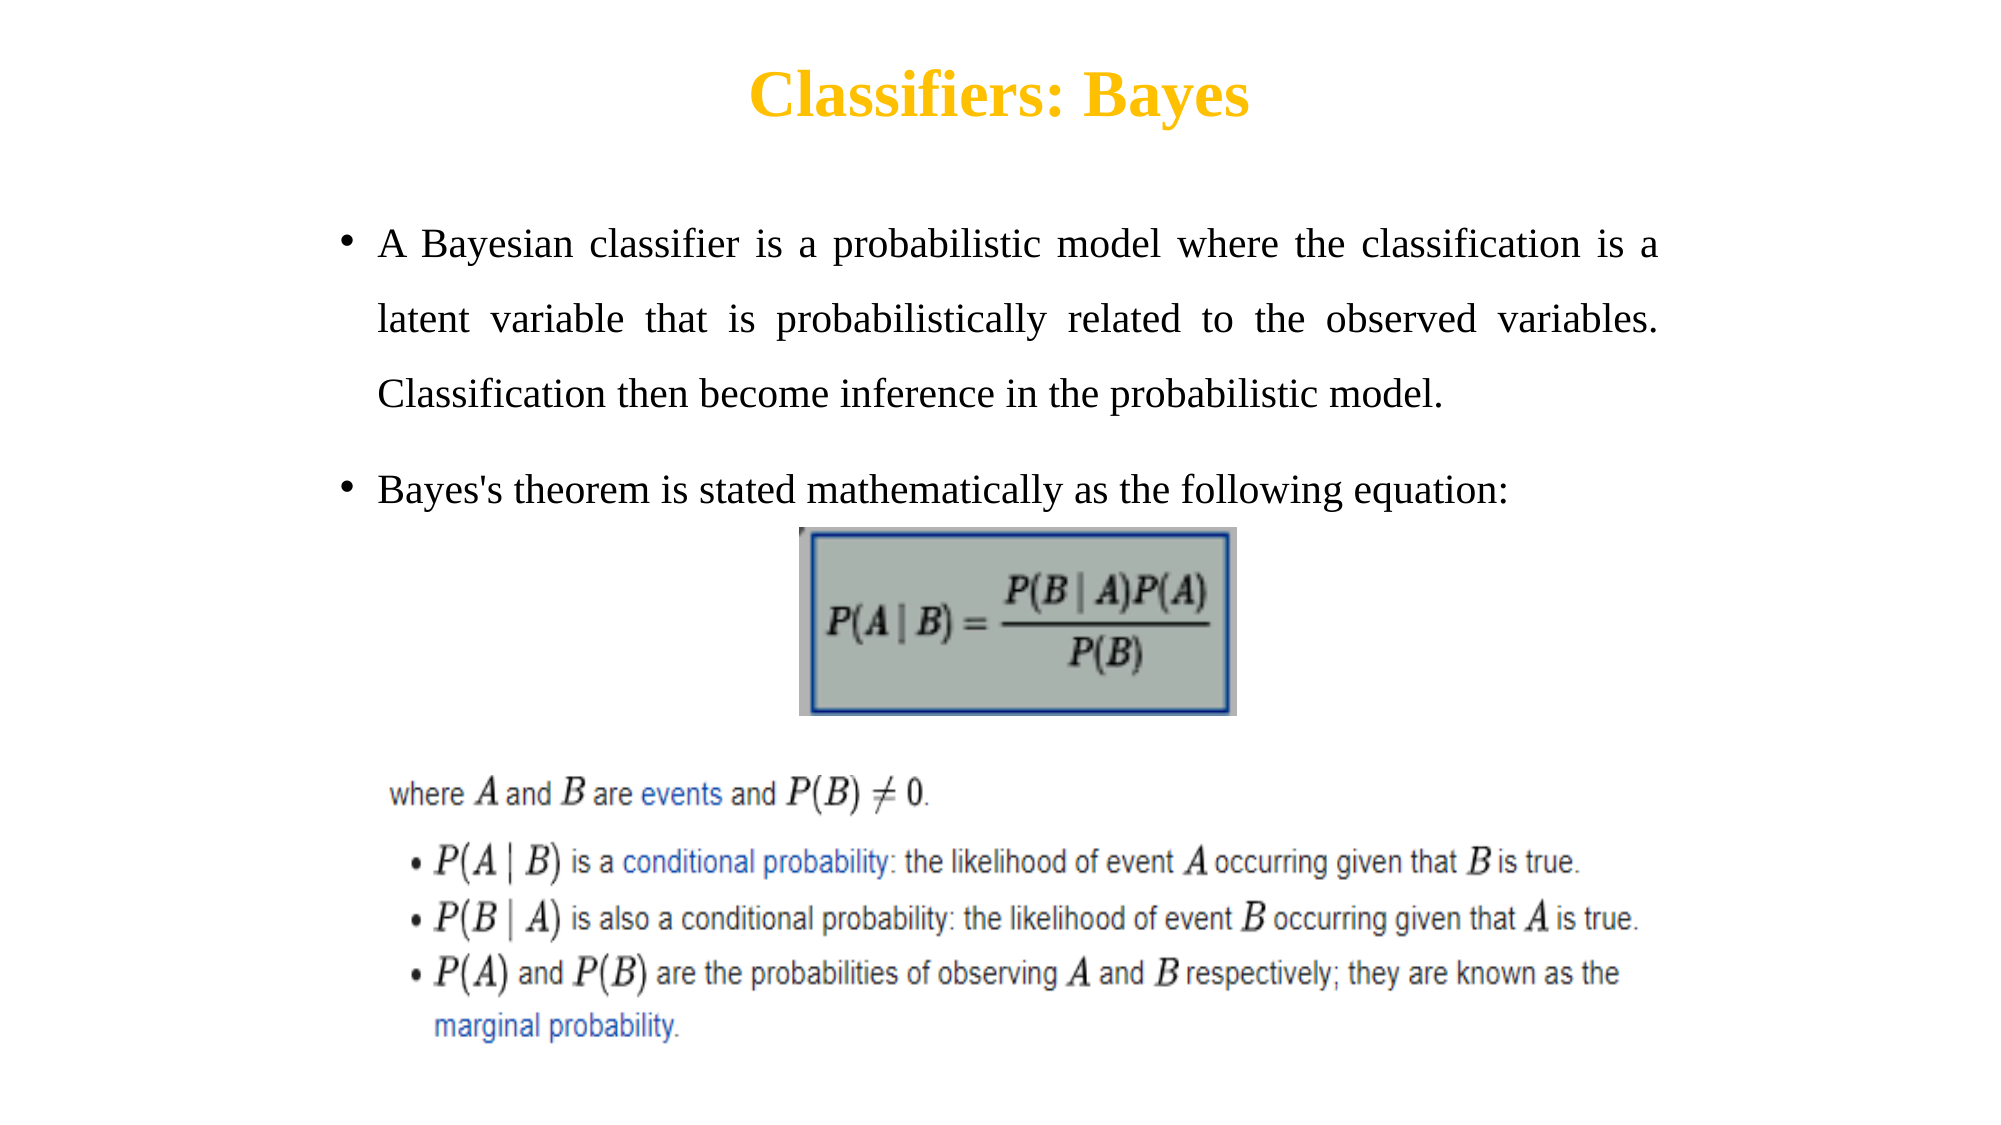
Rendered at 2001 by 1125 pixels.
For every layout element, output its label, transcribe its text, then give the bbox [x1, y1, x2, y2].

picture [799, 527, 1237, 716]
picture [385, 775, 1650, 1072]
text_box Classifiers: Bayes [324, 0, 1675, 183]
list A Bayesian classifier is a probabilistic model where the classification is a latent variable that is probabilistically related to the observed variables. Classification then become inference in the probabilistic model. Bayes's theorem is stated mathematically as the following equation: [324, 183, 1675, 926]
